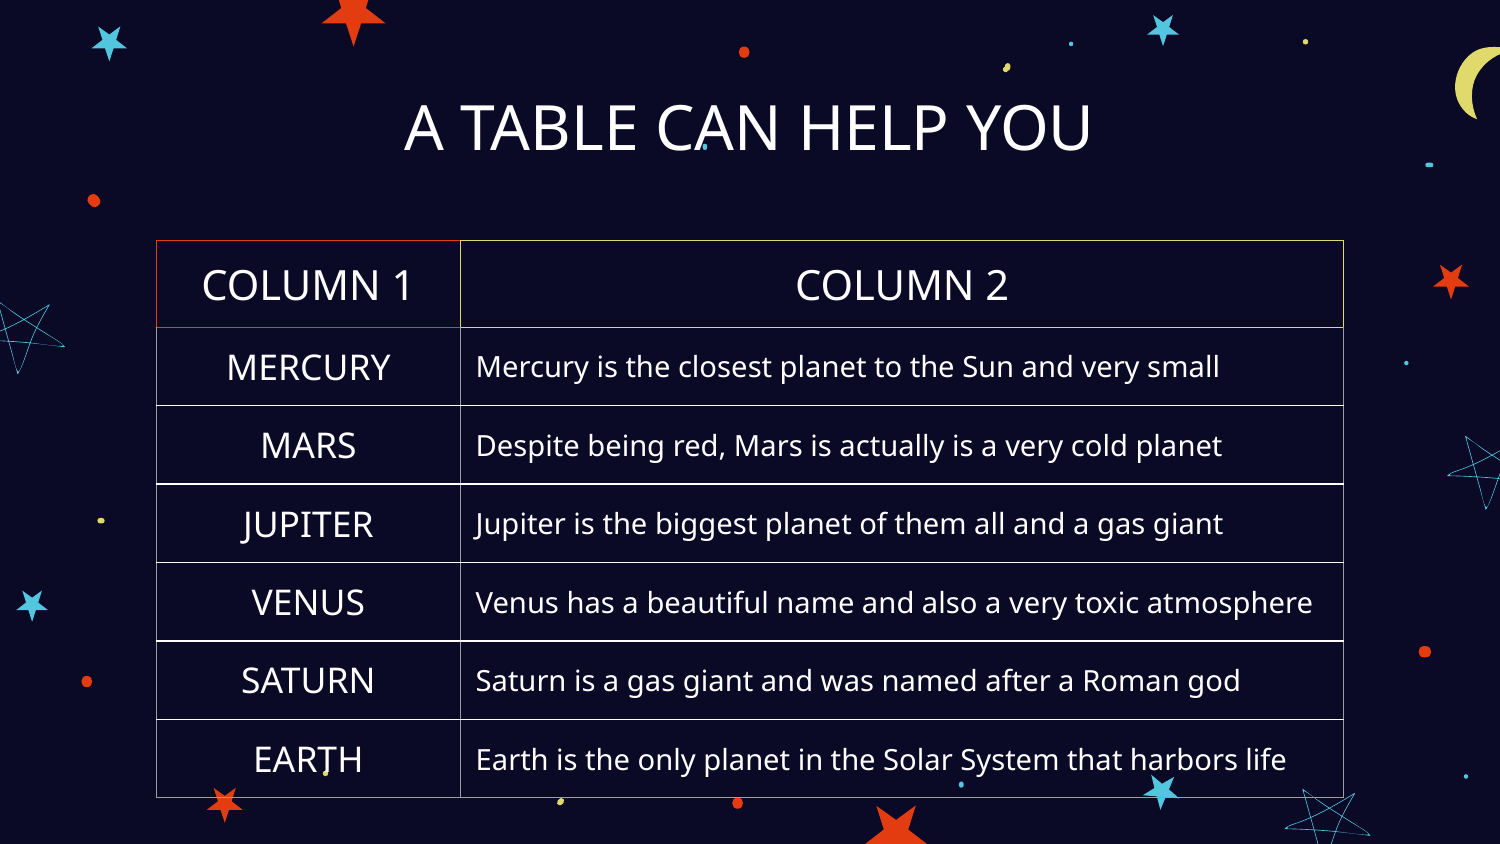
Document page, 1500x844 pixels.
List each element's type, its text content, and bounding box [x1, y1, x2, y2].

table_cell Mercury is the closest planet to the Sun and very small [461, 328, 1343, 405]
table_cell VENUS [157, 563, 460, 640]
table_cell Saturn is a gas giant and was named after a Roman god [461, 642, 1343, 719]
table_cell Jupiter is the biggest planet of them all and a gas giant [461, 485, 1343, 562]
table_cell MERCURY [157, 328, 460, 405]
table_cell Venus has a beautiful name and also a very toxic atmosphere [461, 563, 1343, 640]
table_cell EARTH [157, 720, 460, 797]
title A TABLE CAN HELP YOU [118, 72, 1382, 167]
table_header COLUMN 2 [461, 241, 1343, 327]
table_cell SATURN [157, 642, 460, 719]
table_cell JUPITER [157, 485, 460, 562]
table_cell Despite being red, Mars is actually is a very cold planet [461, 406, 1343, 483]
table_cell MARS [157, 406, 460, 483]
table_header COLUMN 1 [157, 241, 460, 327]
table_cell Earth is the only planet in the Solar System that harbors life [461, 720, 1343, 797]
